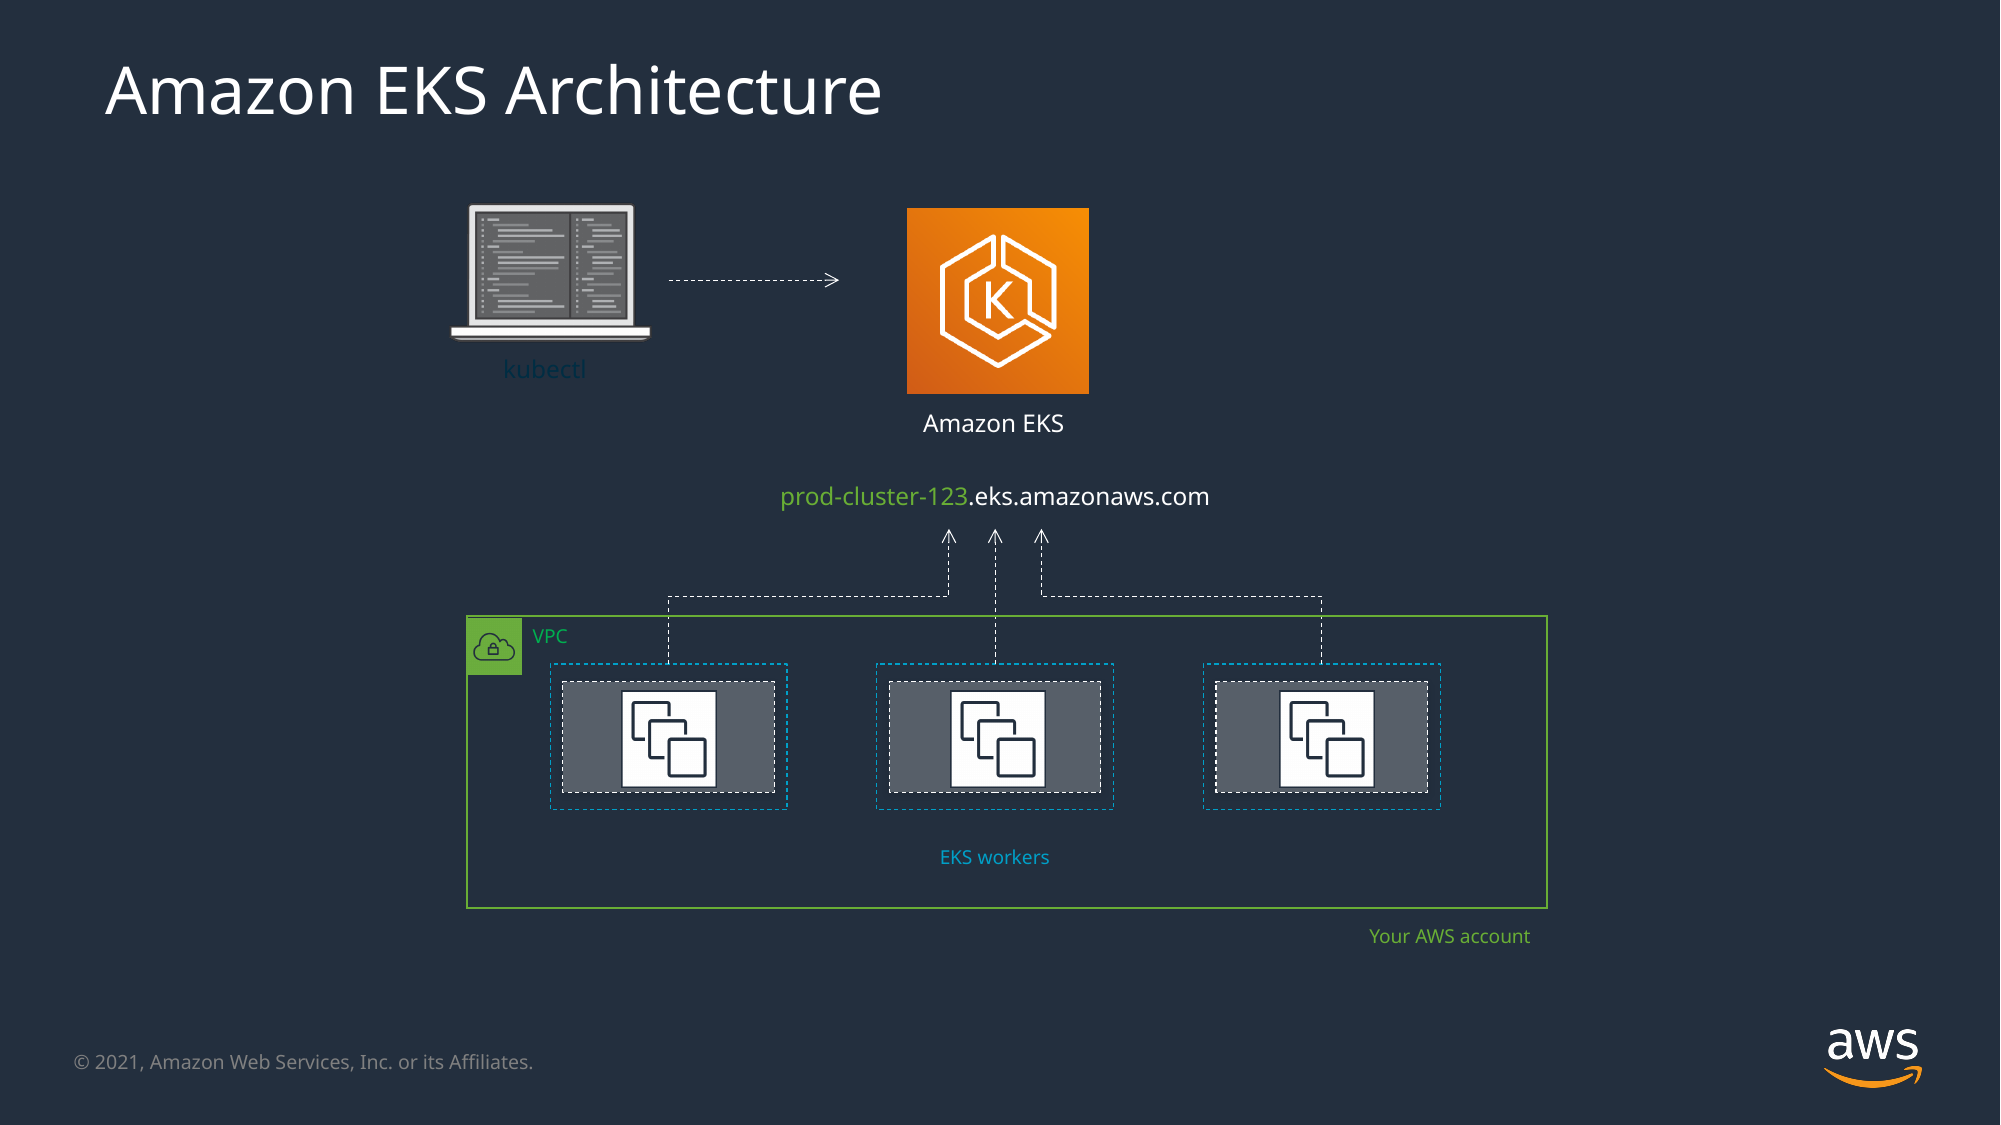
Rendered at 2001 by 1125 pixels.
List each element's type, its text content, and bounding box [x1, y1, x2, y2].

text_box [403, 163, 1597, 956]
picture [1824, 1029, 1922, 1088]
title Amazon EKS Architecture [75, 25, 1923, 213]
